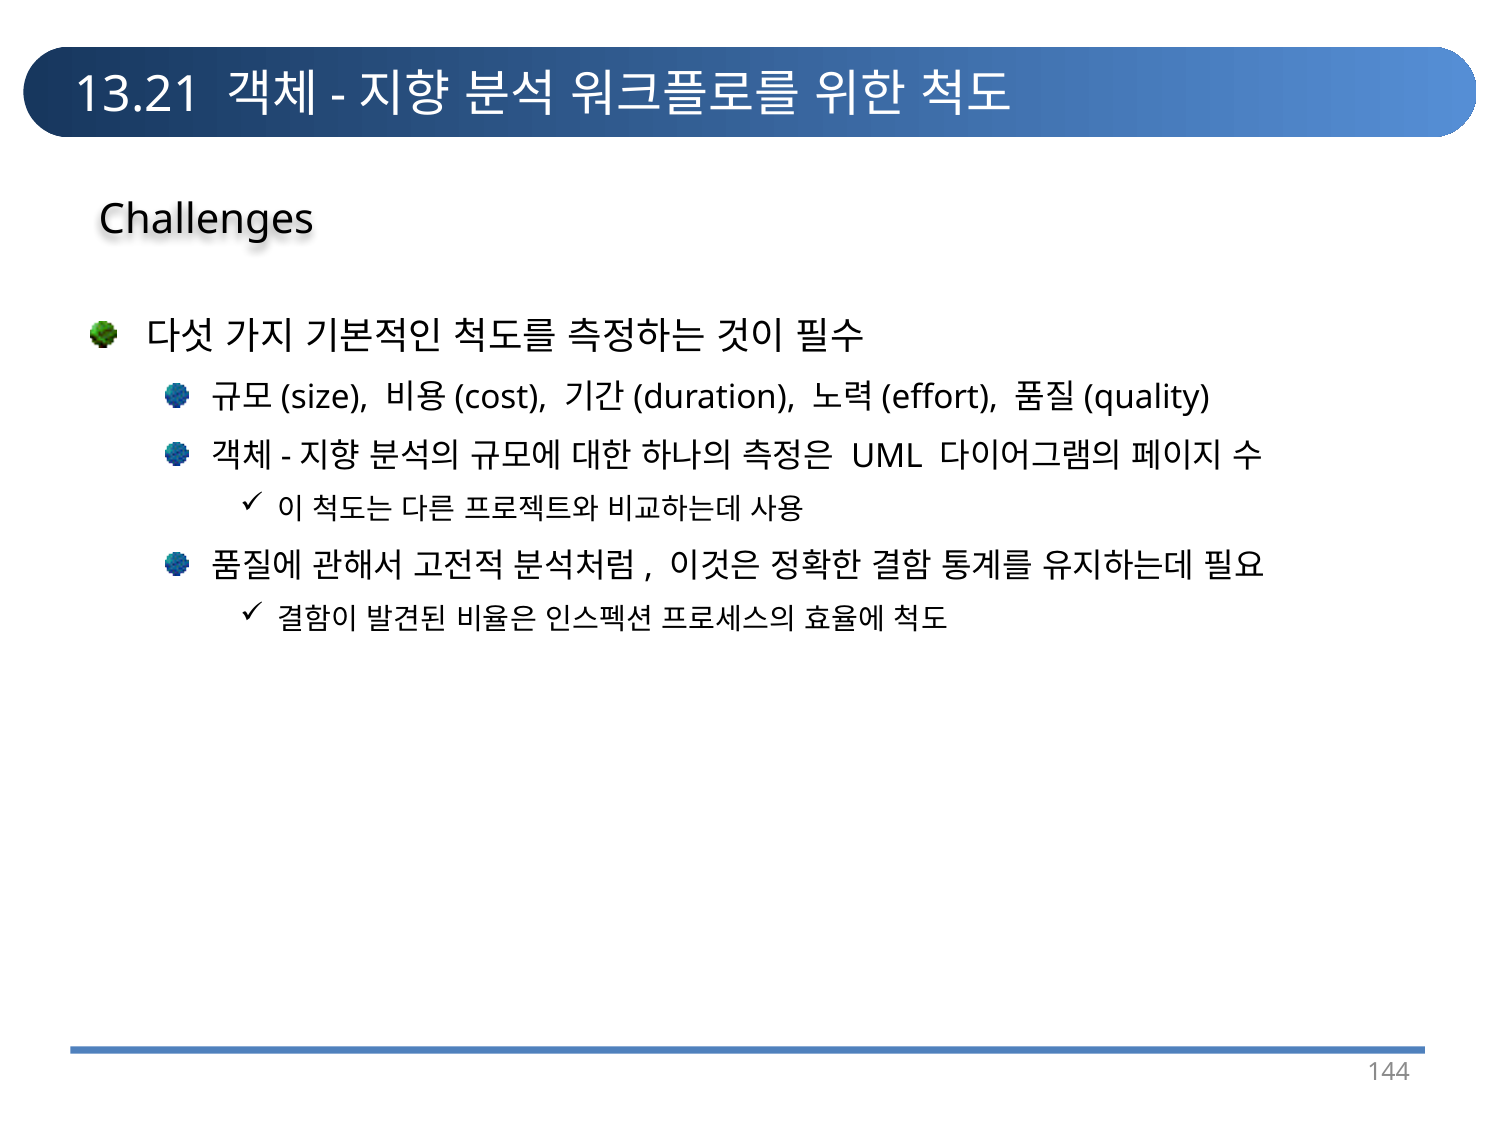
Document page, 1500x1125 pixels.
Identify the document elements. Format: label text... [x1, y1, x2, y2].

list 다섯 가지 기본적인 척도를 측정하는 것이 필수 규모(size), 비용(cost), 기간(duration), 노력(effort), 품질(quality) 객체-지향 분석의 규모에 대한 하나의 측정은 UML 다이어그램의 페이지 수 이 척도는 다른 프로젝트와 비교하는데 사용 품질에 관해서 고전적 분석처럼, 이것은 정확한 결함 통계를 유지하는데 필요 결함이 발견된 비율은 인스펙션 프로세스의 효율에 척도 [75, 290, 1471, 1005]
slide_number 144 [1074, 1042, 1425, 1103]
picture [165, 552, 189, 576]
list Challenges [60, 180, 353, 255]
picture [165, 383, 189, 408]
picture [90, 321, 117, 348]
title 13.21 객체-지향 분석 워크플로를 위한 척도 [59, 56, 1410, 126]
picture [165, 442, 189, 466]
